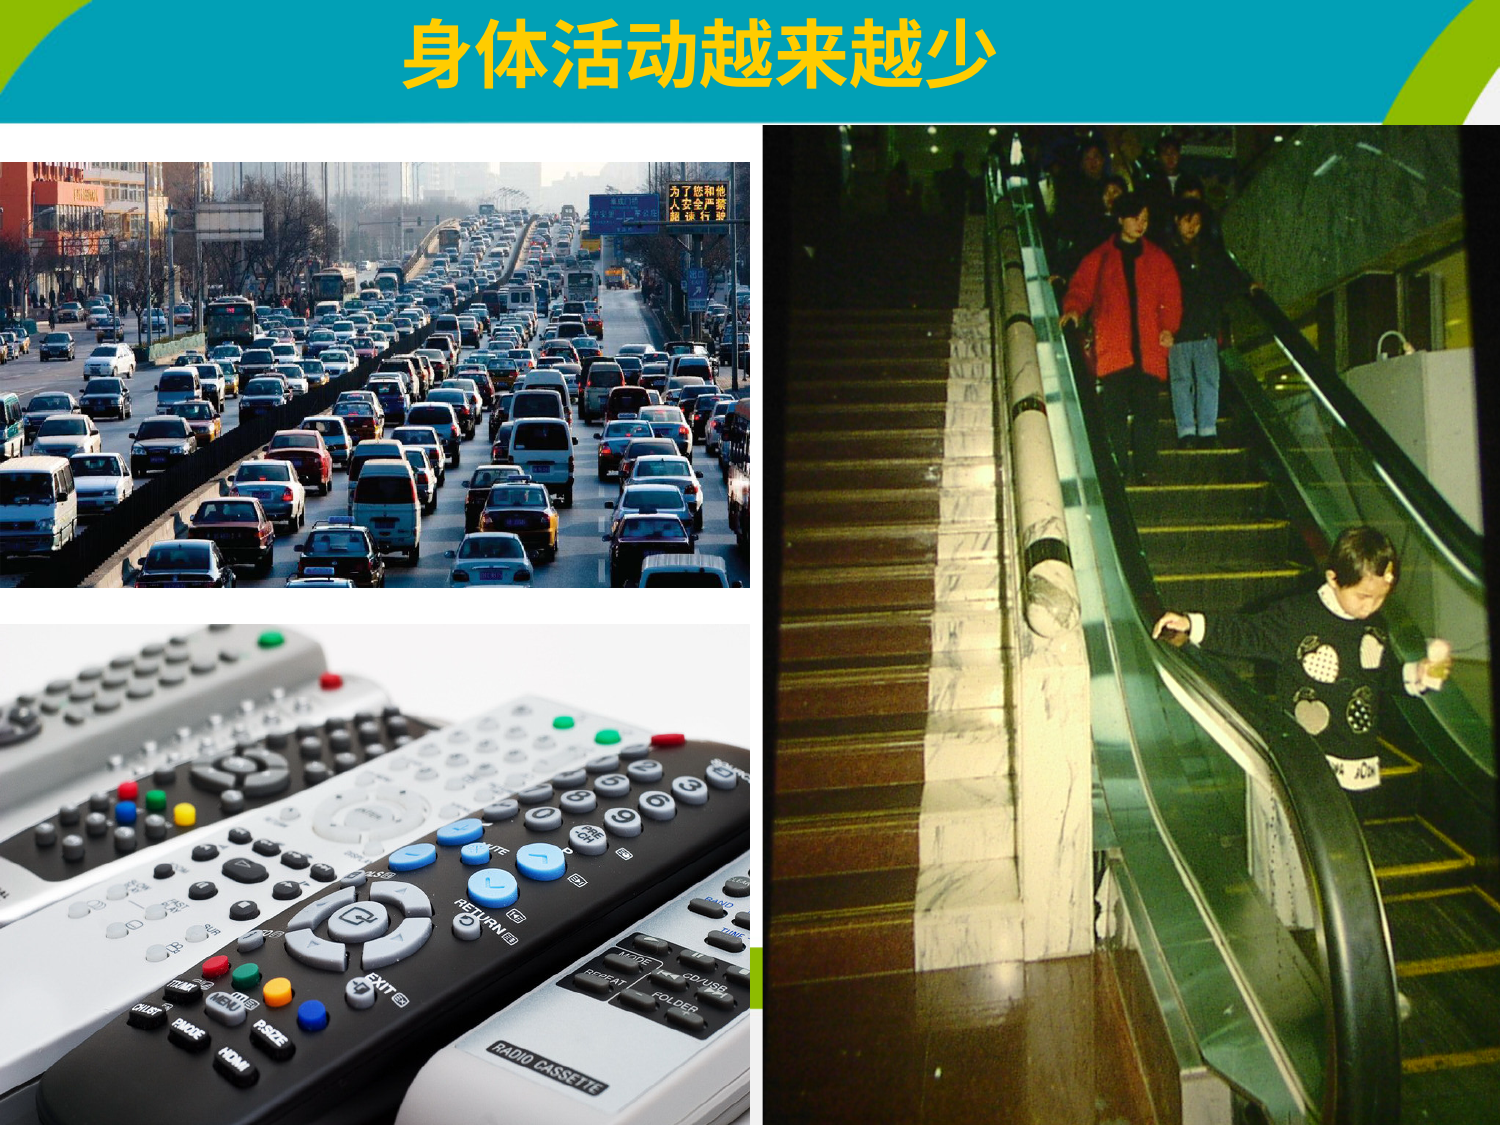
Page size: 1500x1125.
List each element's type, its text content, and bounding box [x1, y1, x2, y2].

text_box 身体活动越来越少 [125, 0, 1275, 105]
picture [0, 0, 1500, 1125]
